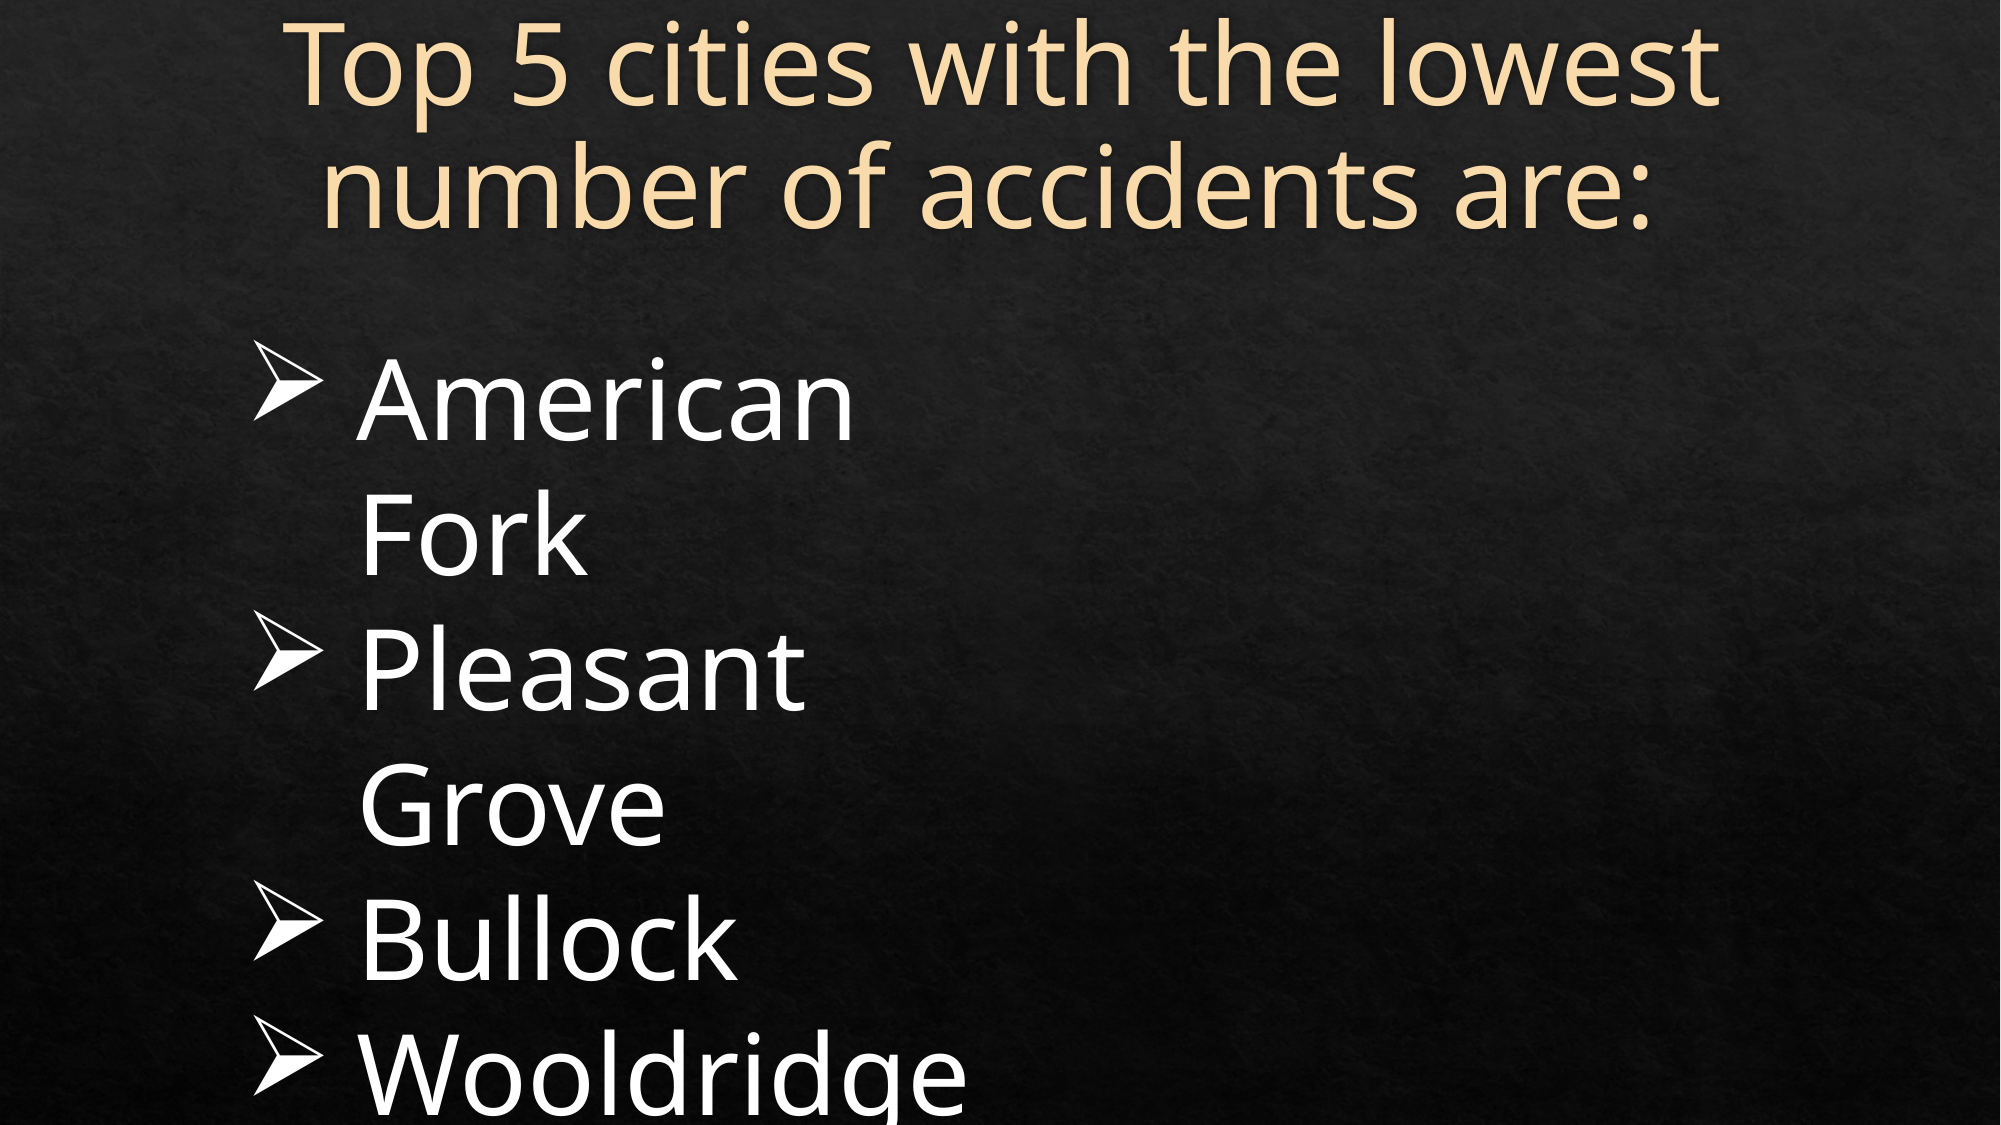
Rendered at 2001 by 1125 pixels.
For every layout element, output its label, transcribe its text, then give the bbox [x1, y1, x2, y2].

title Top 5 cities with the lowest number of accidents are: [138, 77, 1837, 321]
text_box American Fork Pleasant Grove Bullock Wooldridge Sekiu [229, 320, 1032, 1125]
